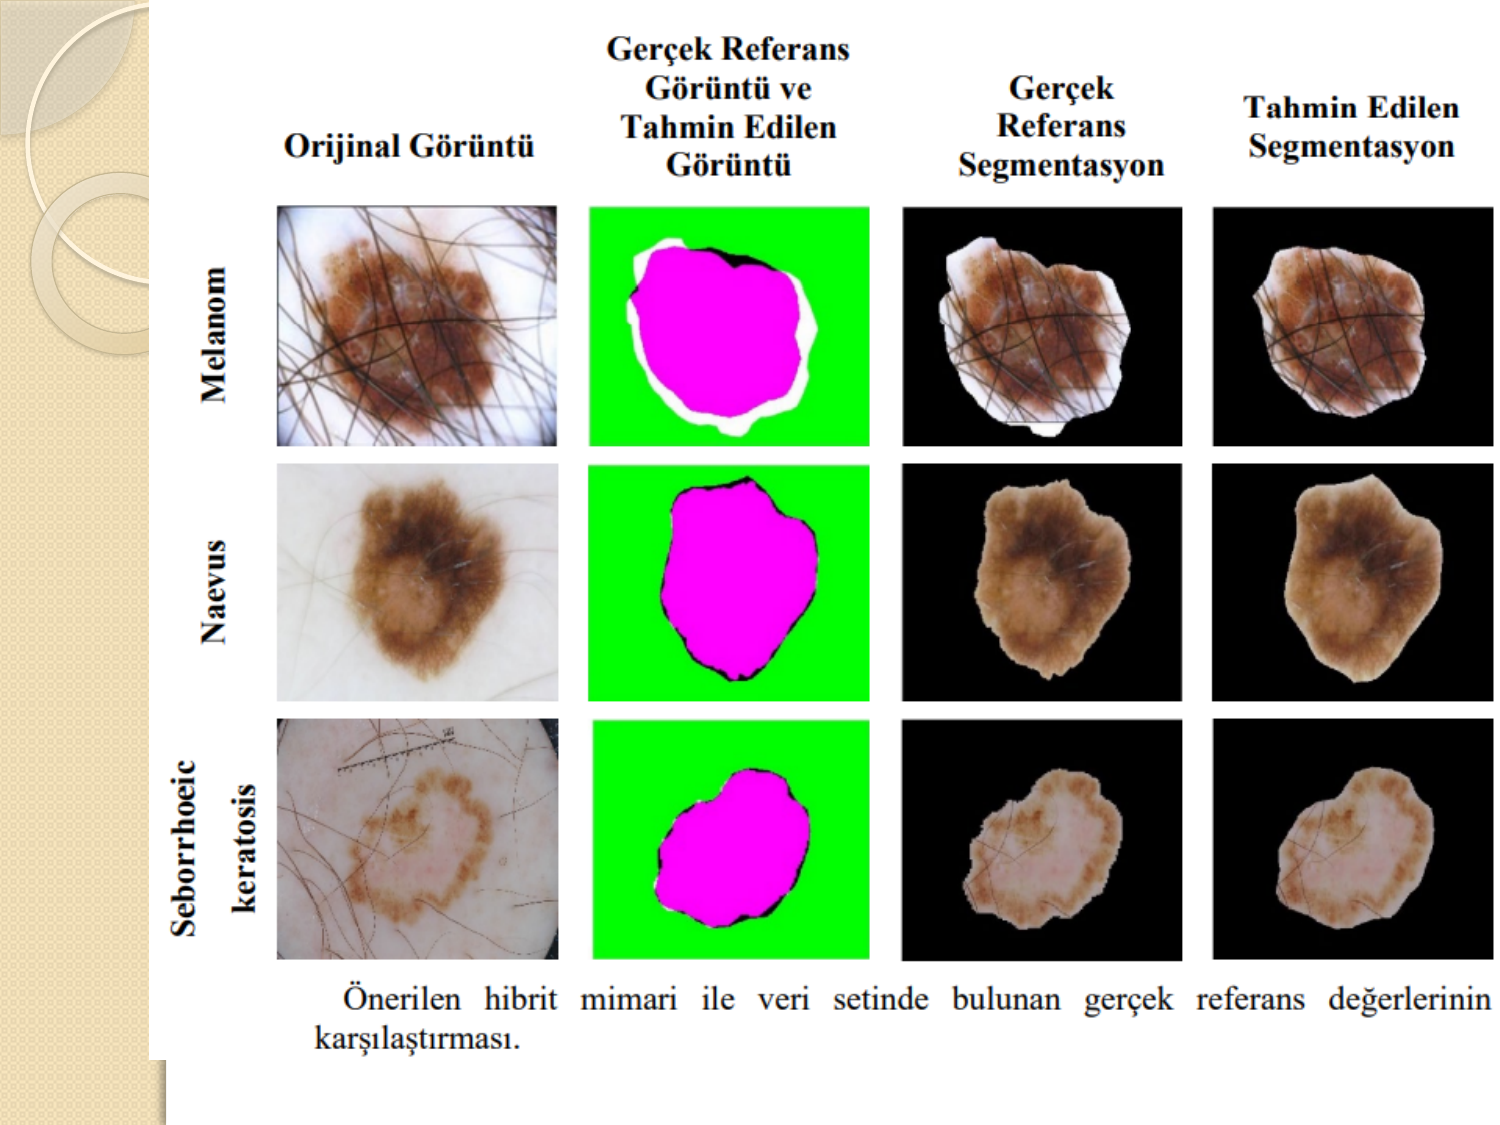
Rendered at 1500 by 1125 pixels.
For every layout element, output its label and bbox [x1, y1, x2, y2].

picture [149, 0, 1500, 1060]
